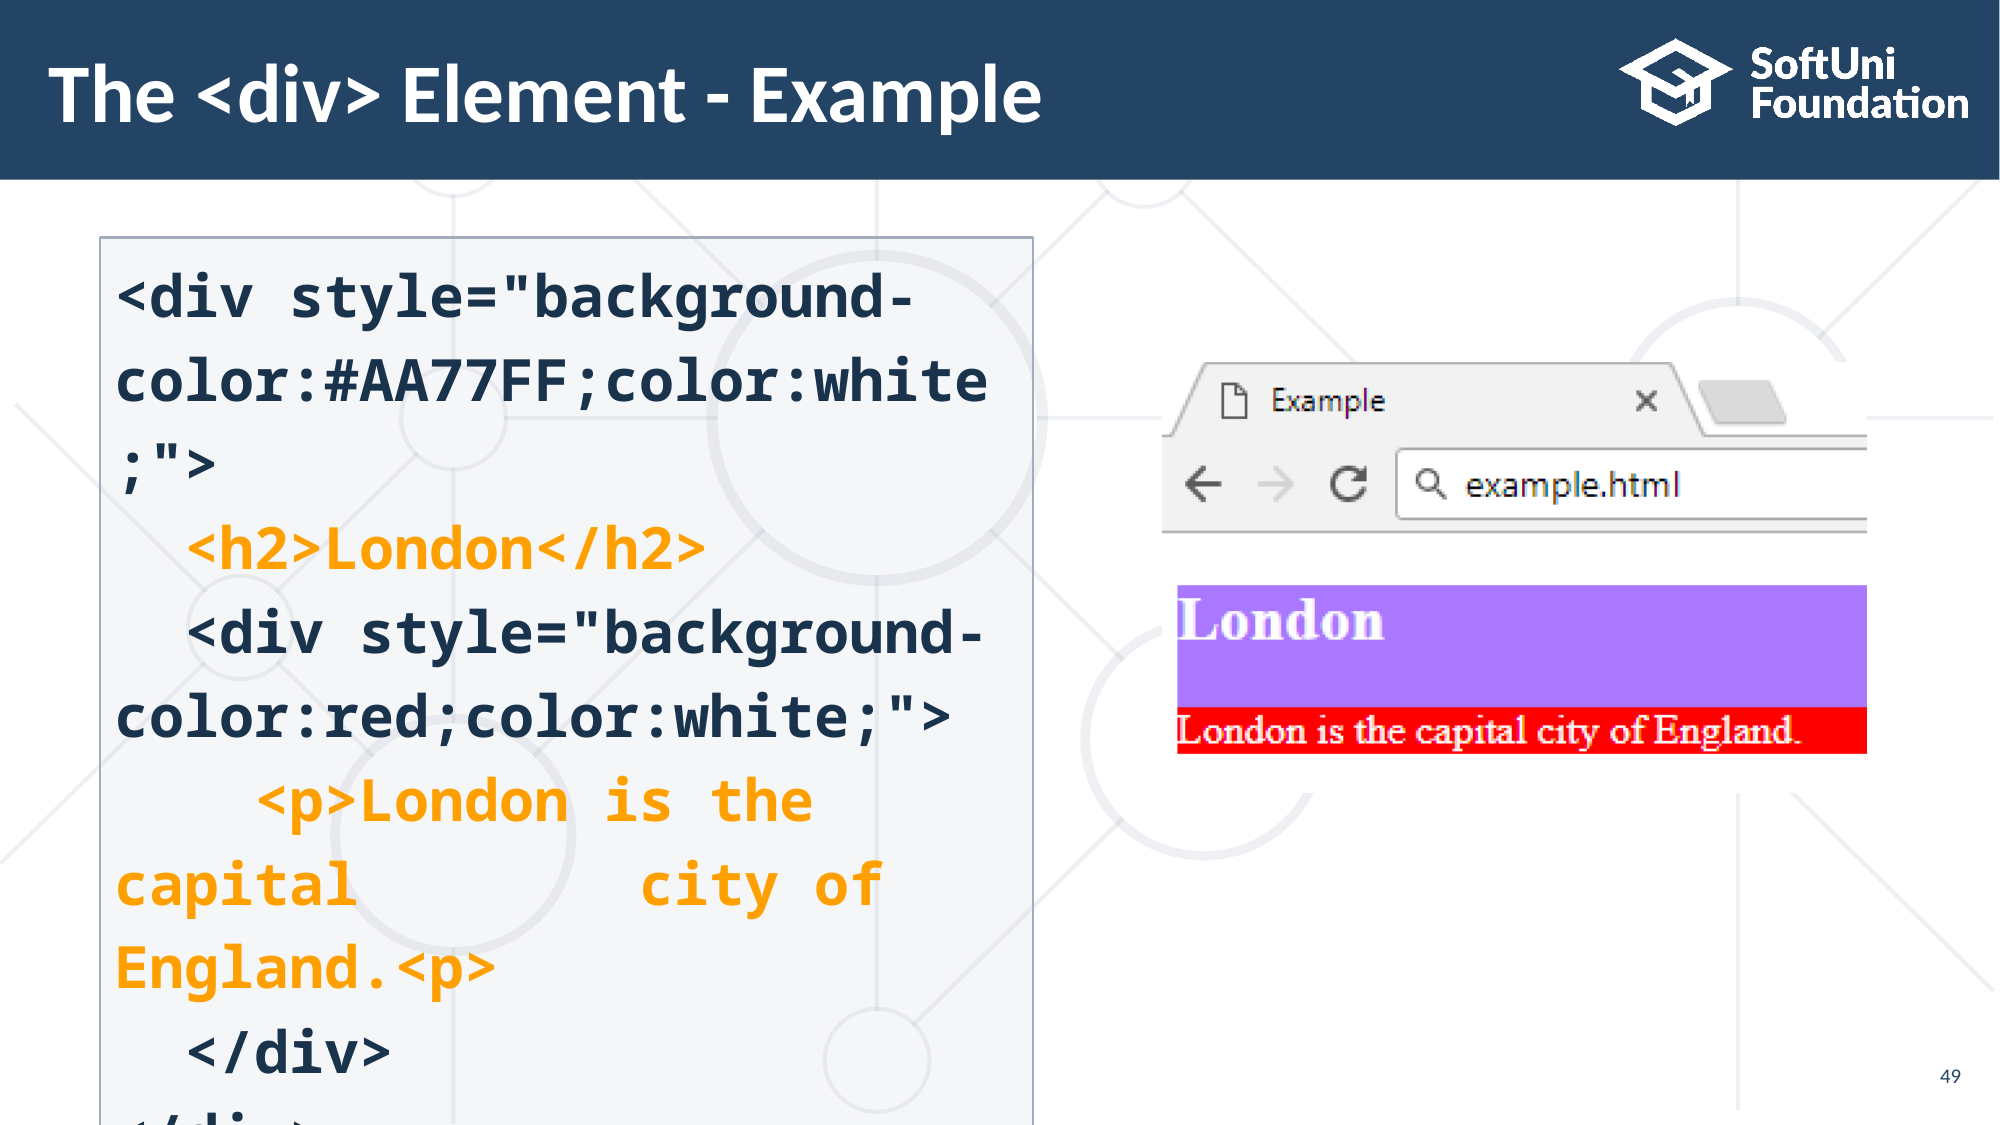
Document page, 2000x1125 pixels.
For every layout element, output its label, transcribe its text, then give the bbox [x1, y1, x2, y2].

text_box <div style="background-color:#AA77FF;color:white;"> <h2>London</h2> <div style="background-color:red;color:white;"> <p>London is the capital city of England.<p> </div> </div> [99, 237, 1034, 1125]
picture [1161, 362, 1868, 793]
picture [1618, 38, 1968, 126]
text_box The <div> Element - Example [31, 16, 1591, 162]
text_box <number> [1896, 1049, 1968, 1100]
